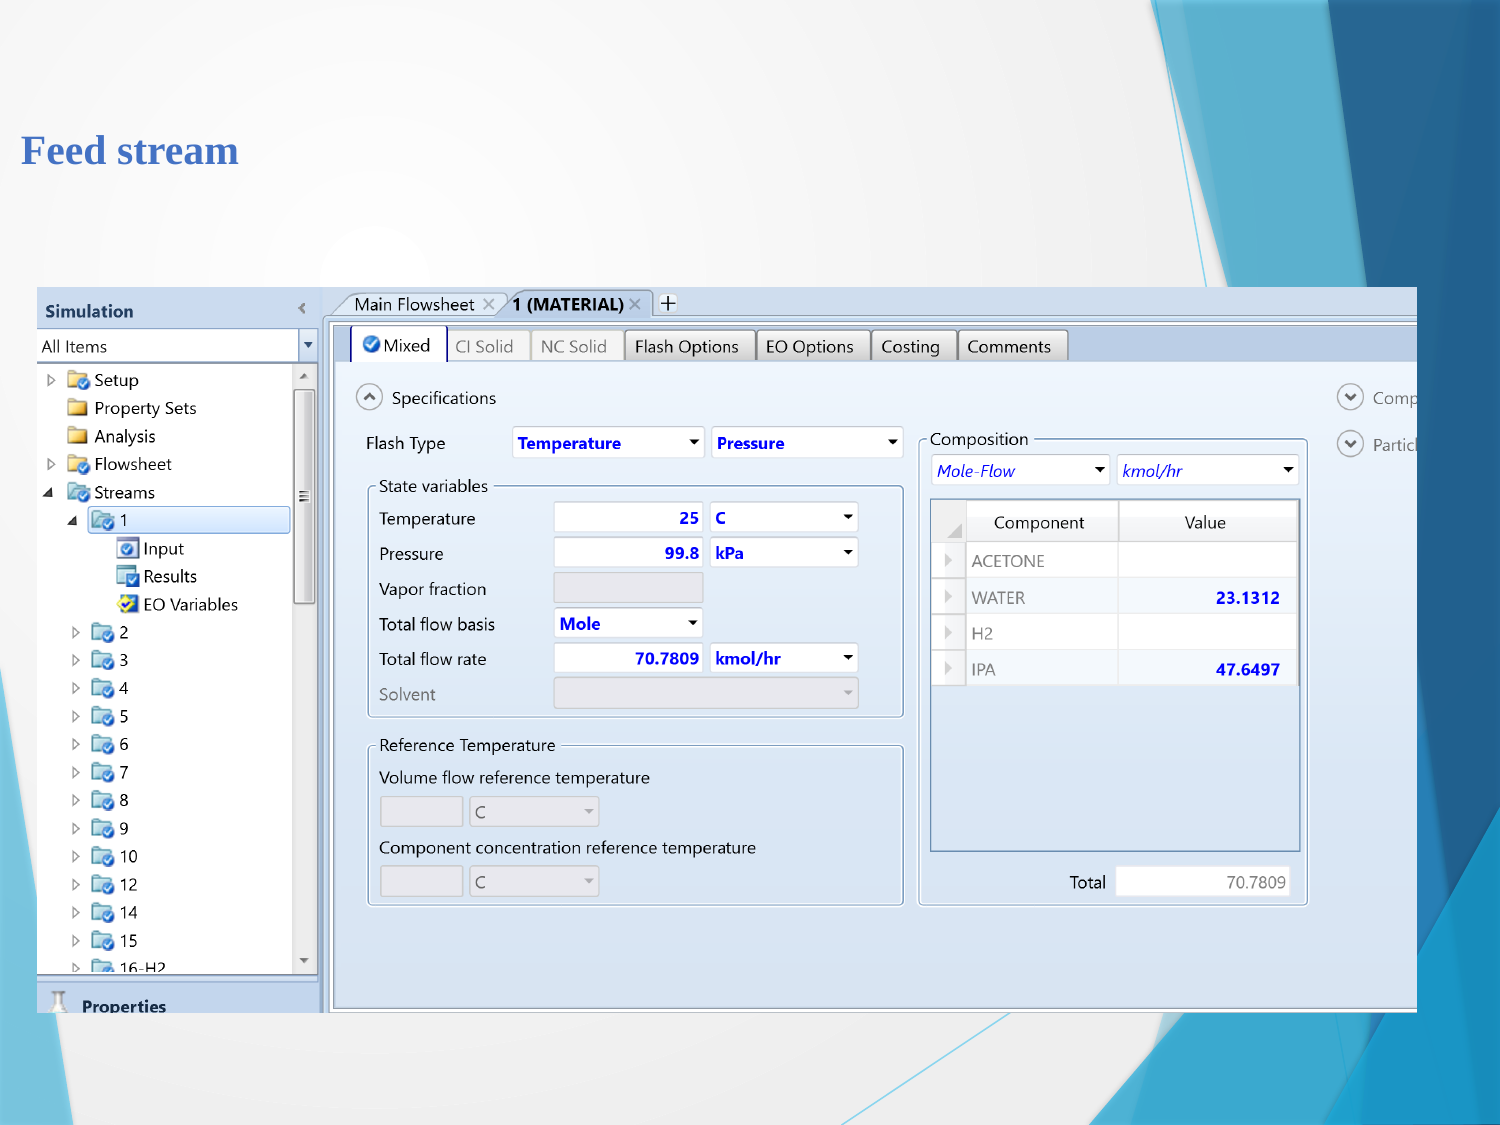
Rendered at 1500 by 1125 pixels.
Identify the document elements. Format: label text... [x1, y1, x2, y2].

text_box Feed stream [5, 115, 255, 235]
picture [36, 286, 1417, 1013]
